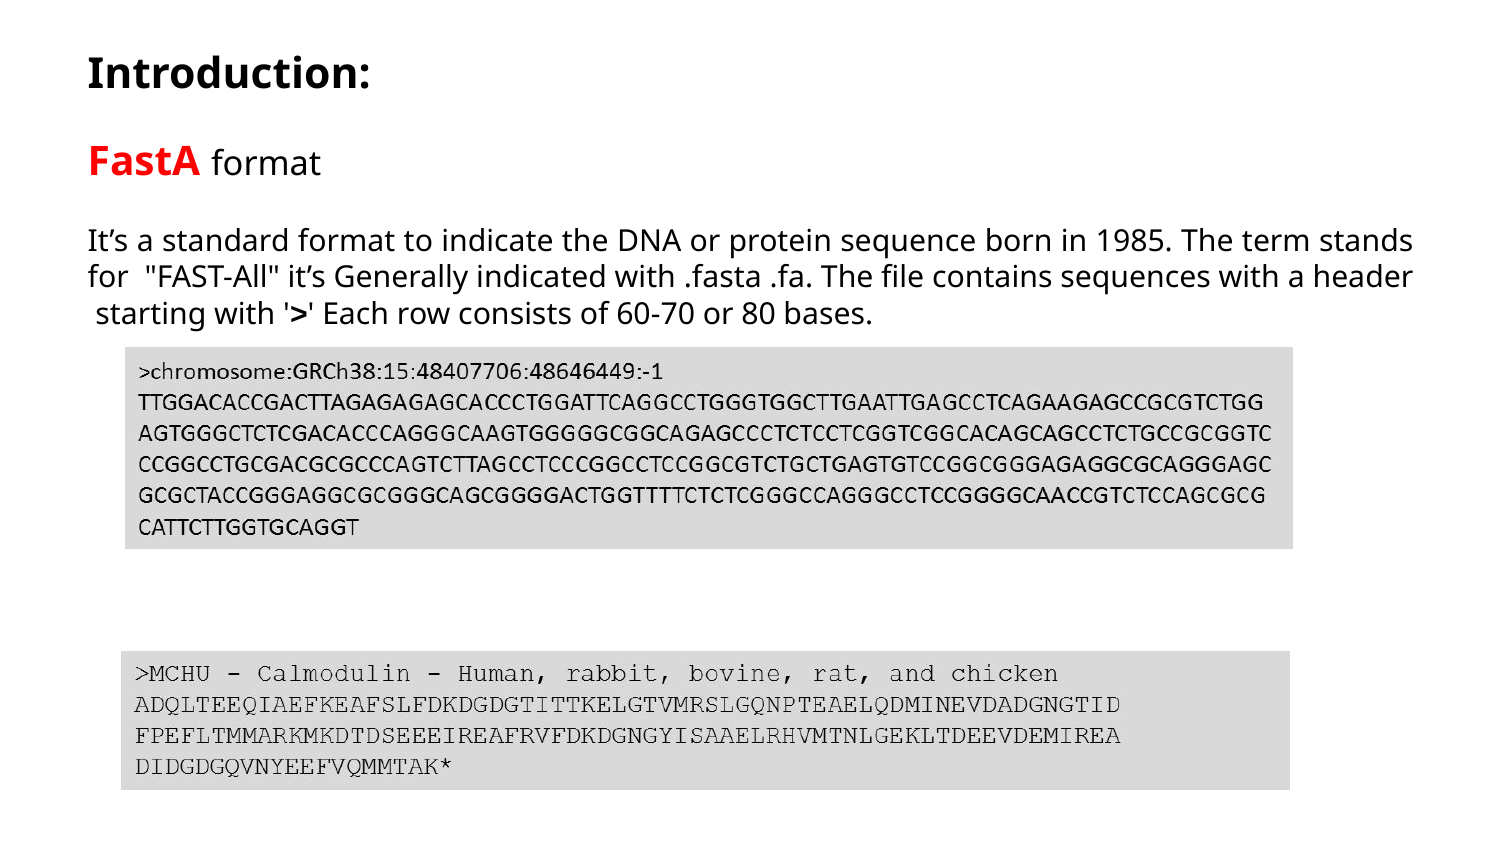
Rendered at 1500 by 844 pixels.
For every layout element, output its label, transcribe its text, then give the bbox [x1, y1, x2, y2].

text_box FastA format It’s a standard format to indicate the DNA or protein sequence born in 1985. The term stands for "FAST-All" it’s Generally indicated with .fasta .fa. The ﬁle contains sequences with a header starting with '>' Each row consists of 60-70 or 80 bases. [85, 132, 1414, 331]
title Introduction: [85, 43, 436, 132]
picture [118, 346, 1293, 798]
